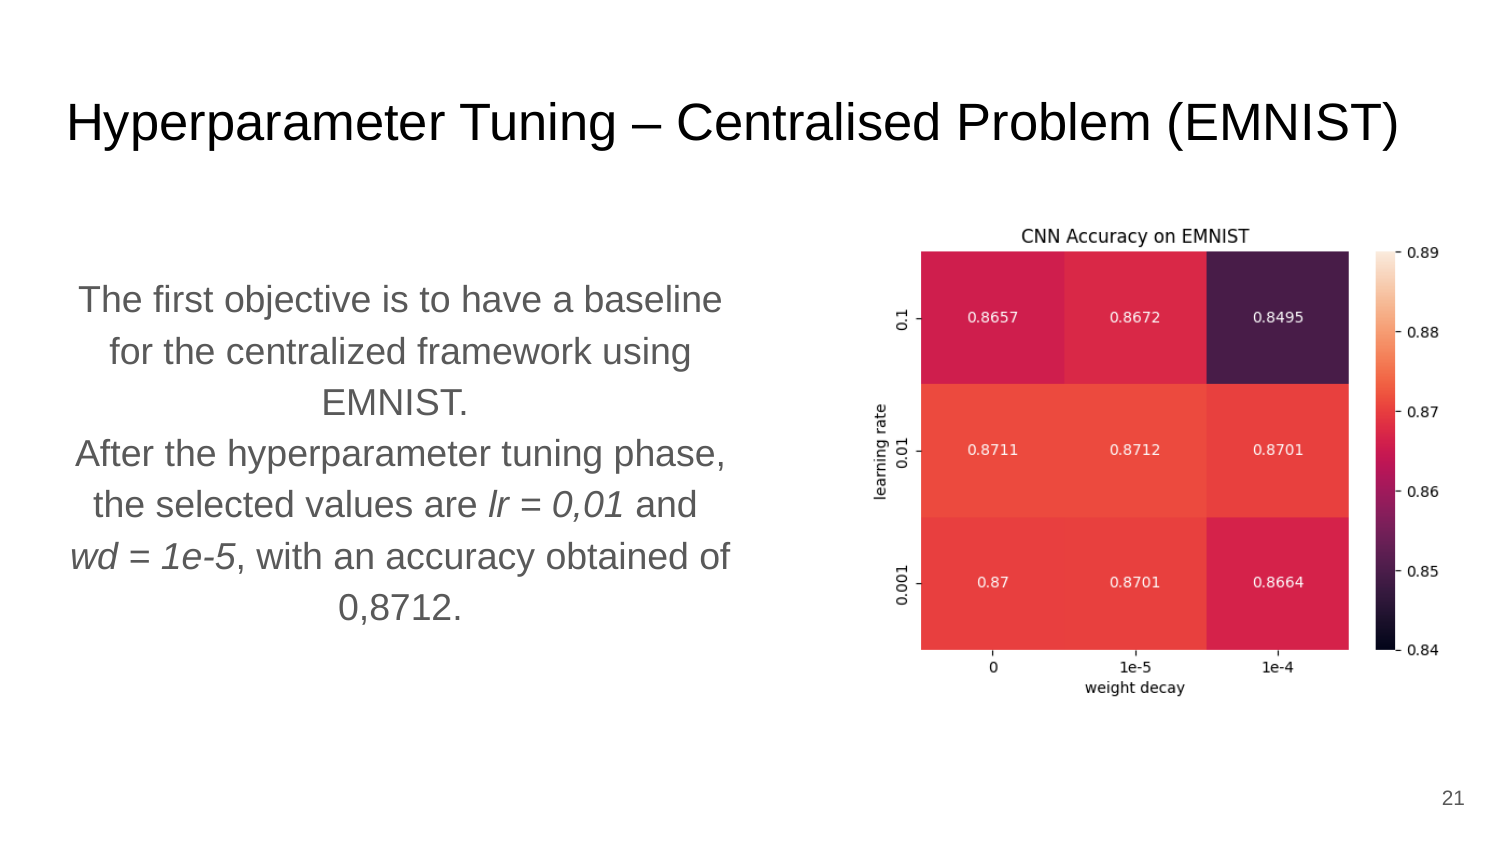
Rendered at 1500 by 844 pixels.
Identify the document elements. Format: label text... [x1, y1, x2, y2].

title Hyperparameter Tuning – Centralised Problem (EMNIST) [51, 72, 1449, 167]
slide_number 21 [1389, 764, 1480, 830]
picture [864, 216, 1450, 708]
list The first objective is to have a baseline for the centralized framework using EMNIST. After the hyperparameter tuning phase, the selected values are lr = 0,01 and wd = 1e-5, with an accuracy obtained of 0,8712. [51, 148, 750, 800]
